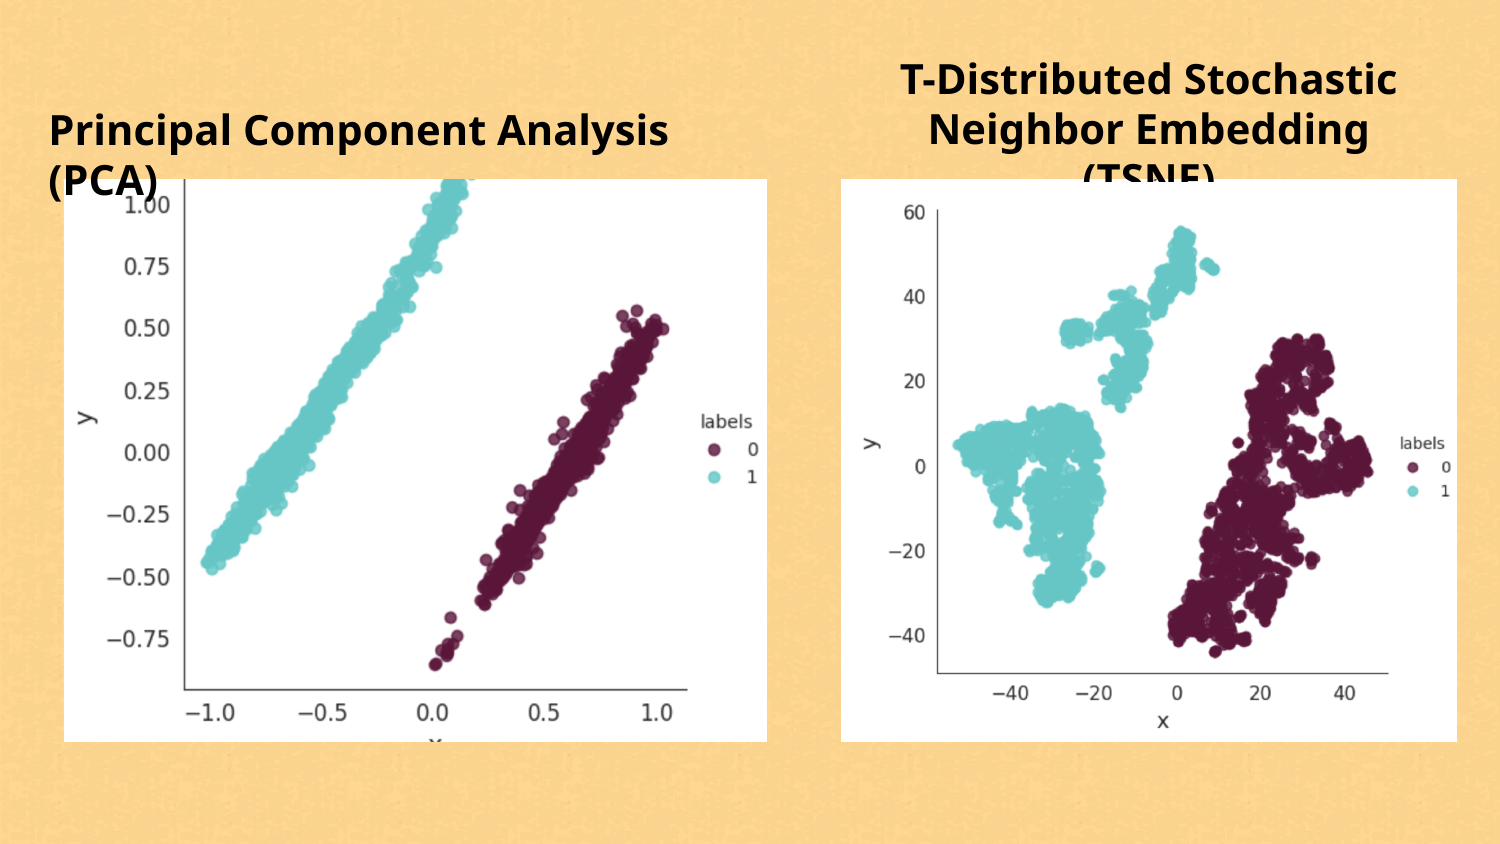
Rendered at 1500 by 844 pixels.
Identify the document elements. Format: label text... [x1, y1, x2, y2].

text_box T-Distributed Stochastic Neighbor Embedding (TSNE) [850, 38, 1448, 177]
picture [63, 178, 768, 742]
text_box Principal Component Analysis (PCA) [33, 88, 798, 219]
picture [841, 178, 1457, 742]
